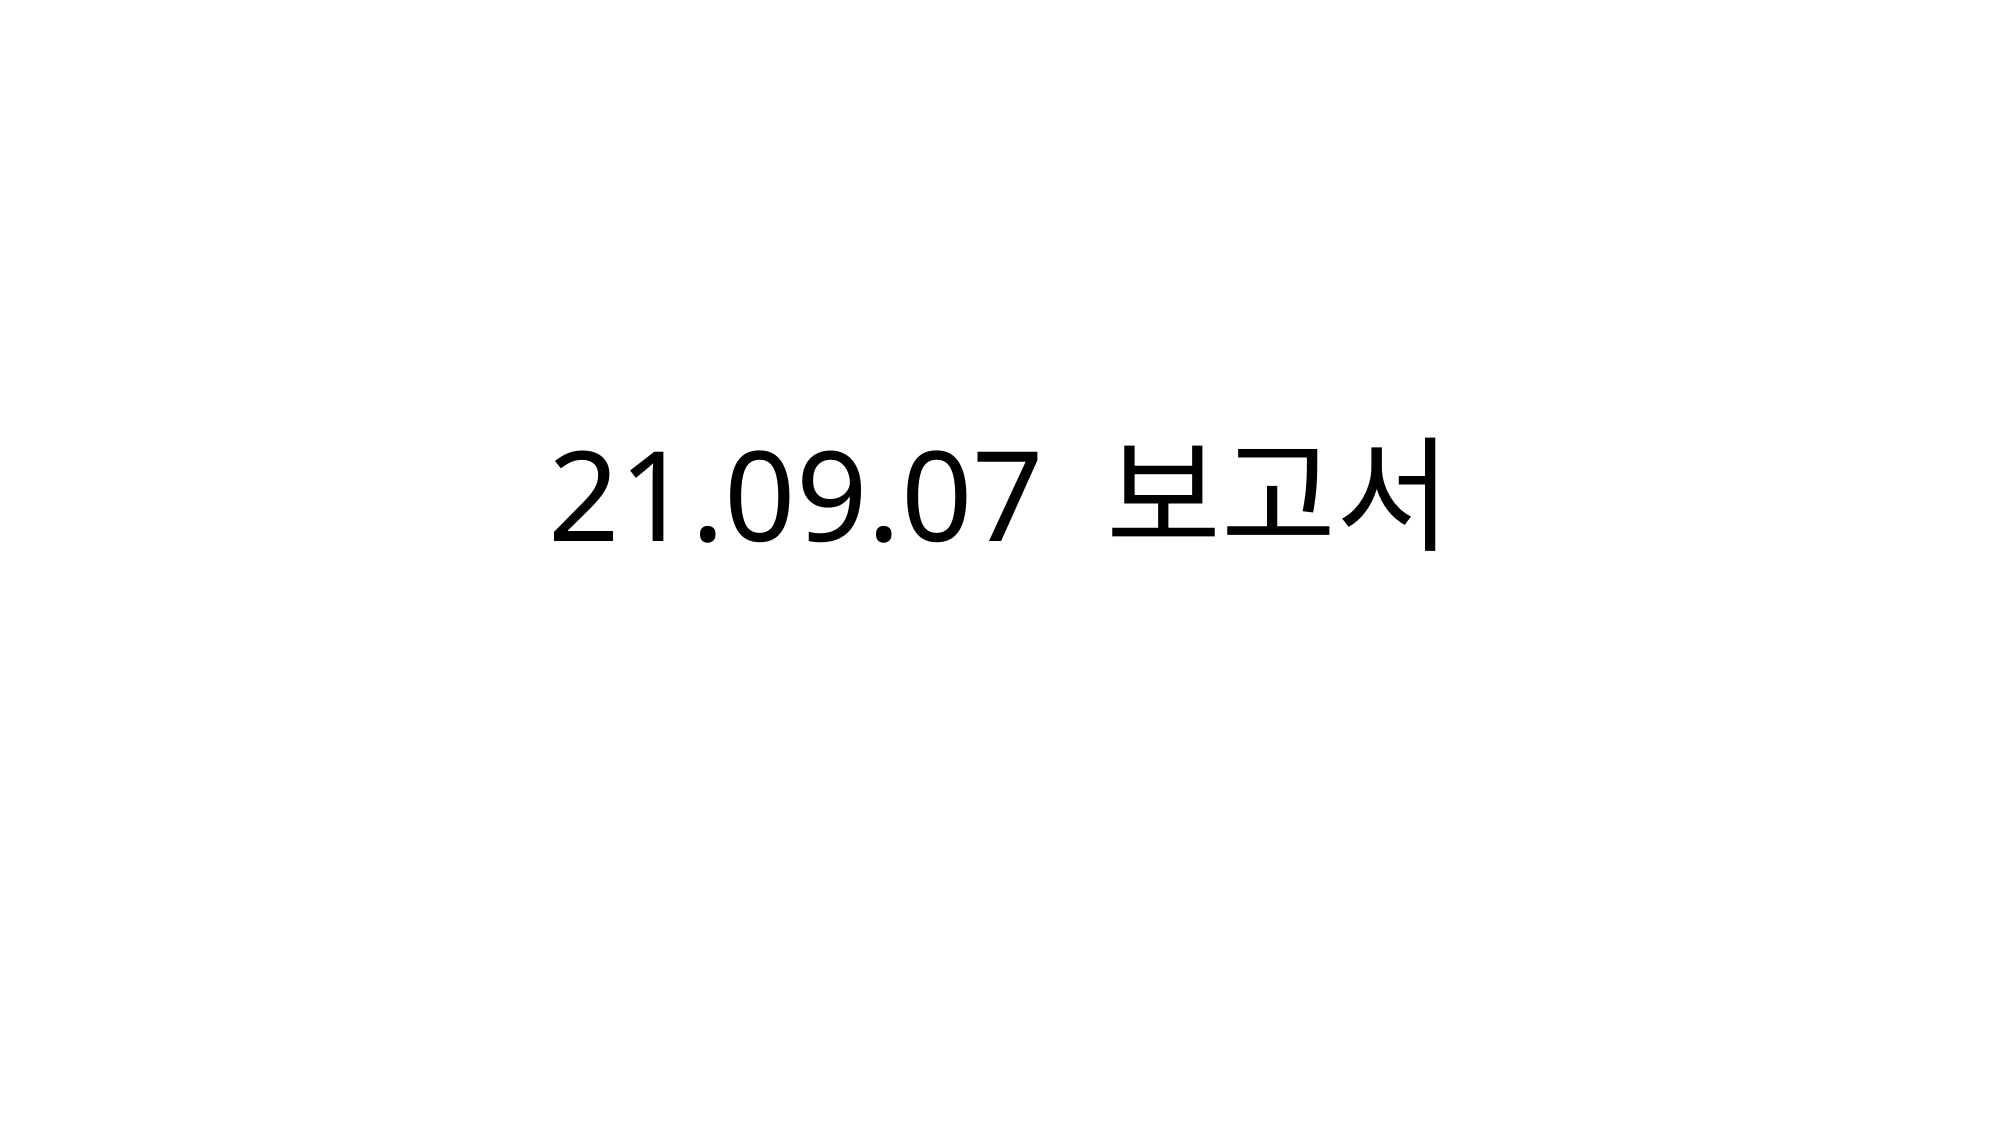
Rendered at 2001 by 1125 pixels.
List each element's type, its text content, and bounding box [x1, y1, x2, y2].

title 21.09.07 보고서 [249, 184, 1750, 576]
